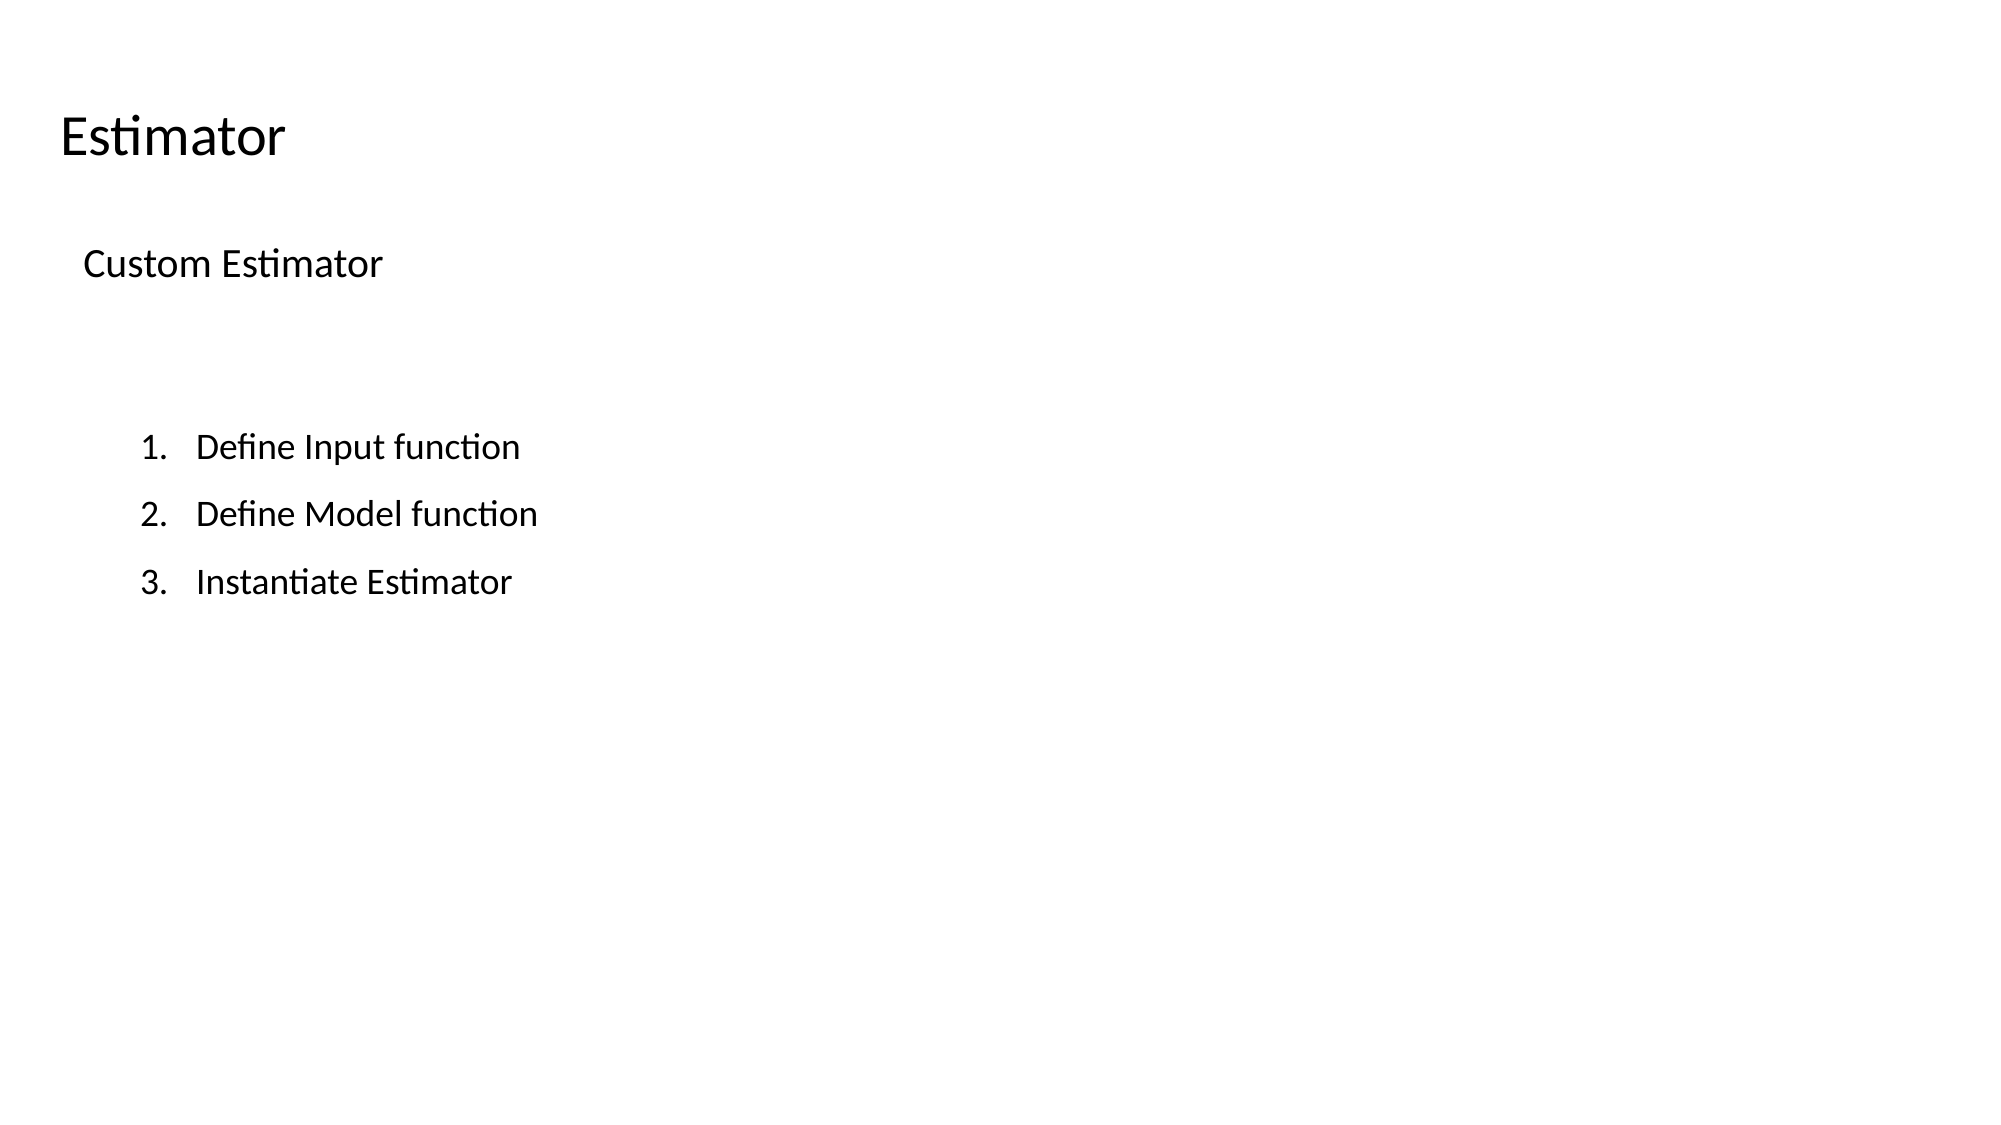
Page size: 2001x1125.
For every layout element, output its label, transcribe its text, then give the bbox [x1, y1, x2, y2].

text_box Estimator [45, 89, 303, 175]
text_box Custom Estimator [68, 203, 1863, 294]
text_box Define Input function Define Model function Instantiate Estimator [125, 391, 554, 677]
